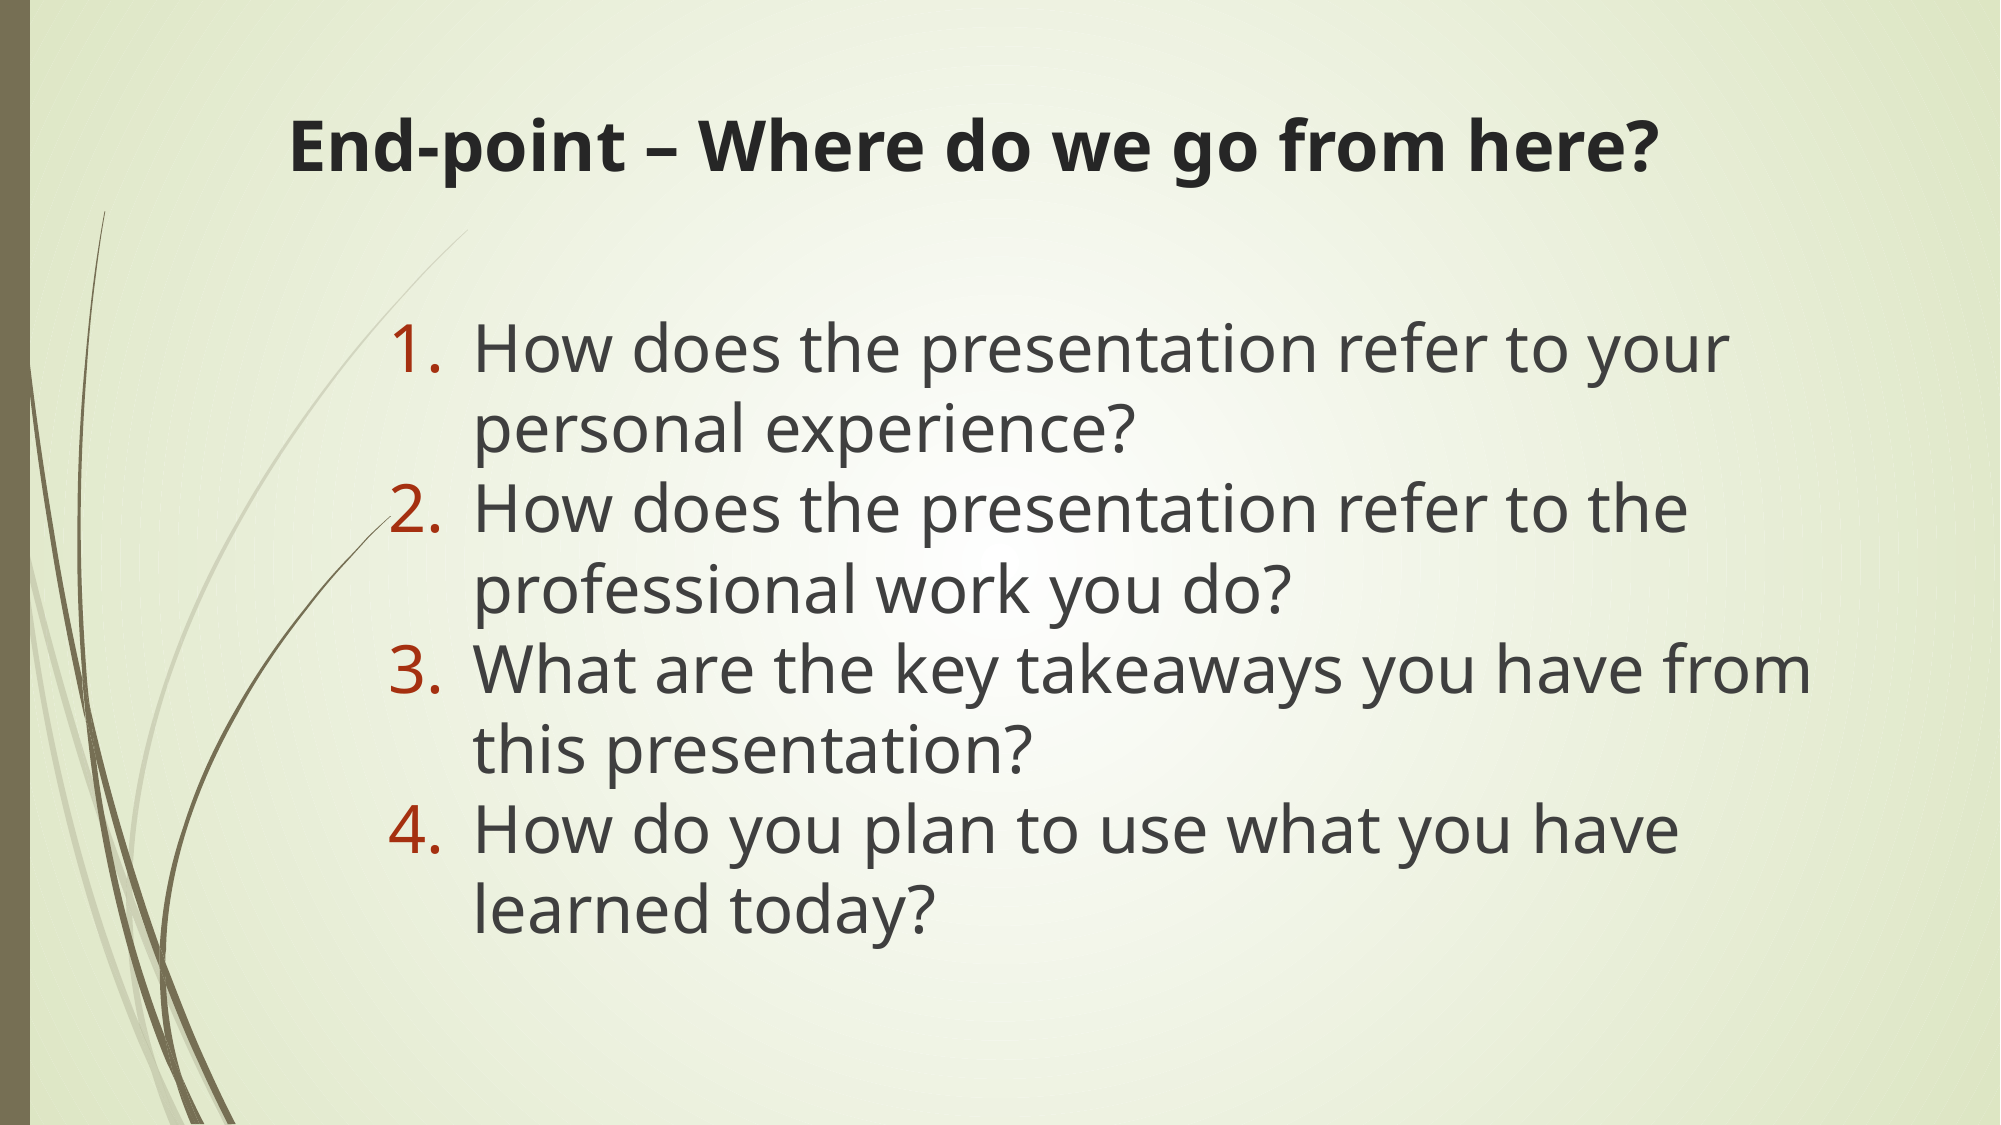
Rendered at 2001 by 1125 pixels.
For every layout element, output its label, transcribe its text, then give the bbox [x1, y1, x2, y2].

title End-point – Where do we go from here? [267, 80, 1782, 207]
list How does the presentation refer to your personal experience? How does the presentation refer to the professional work you do? What are the key takeaways you have from this presentation? How do you plan to use what you have learned today? [343, 286, 1911, 1034]
